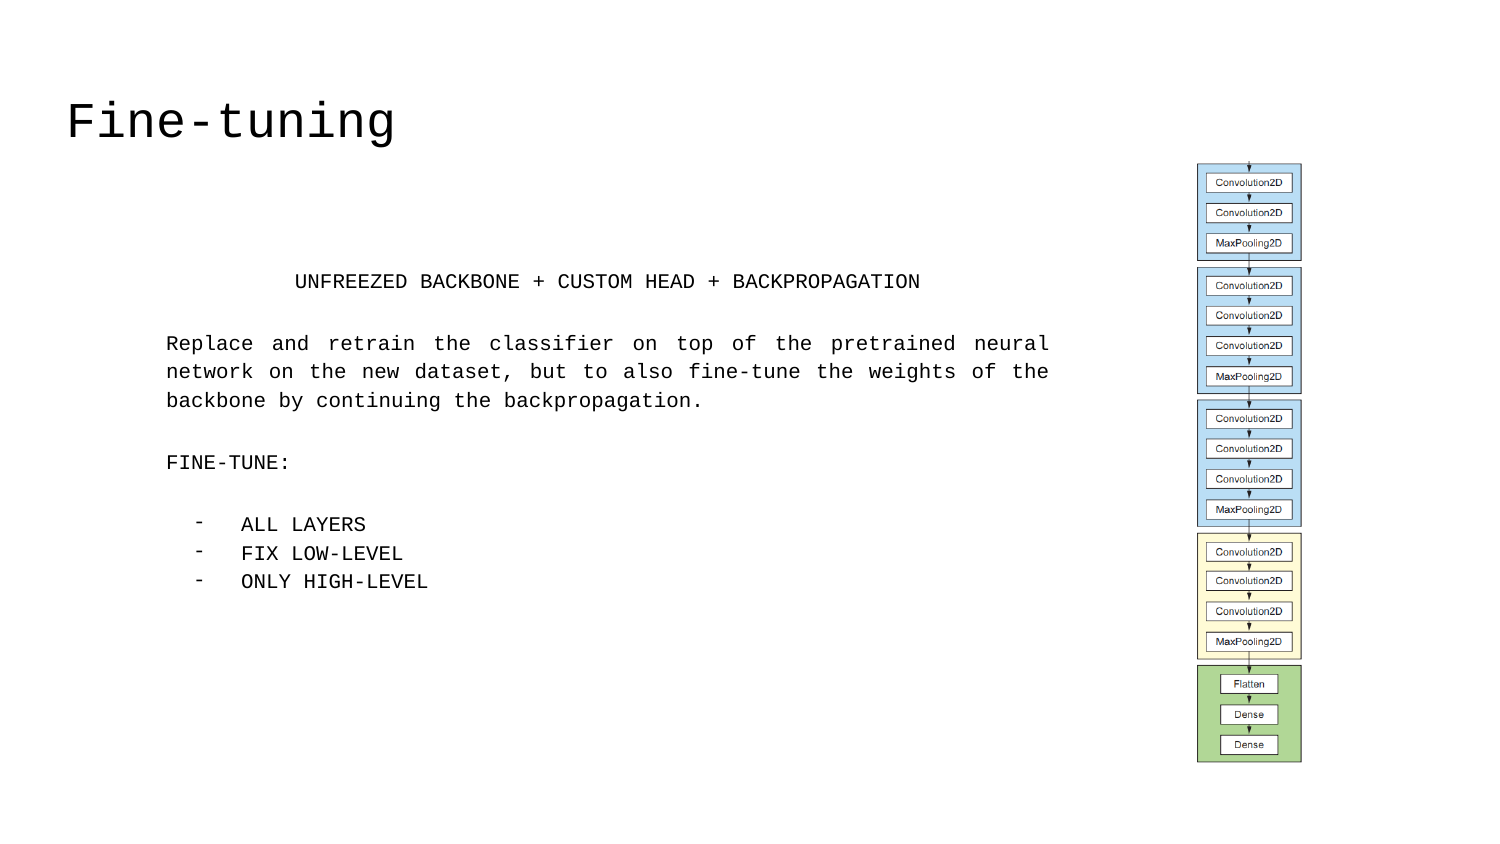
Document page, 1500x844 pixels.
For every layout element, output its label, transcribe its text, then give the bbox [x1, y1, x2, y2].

title Fine-tuning [51, 72, 1449, 167]
picture [1193, 160, 1305, 764]
list UNFREEZED BACKBONE + CUSTOM HEAD + BACKPROPAGATION Replace and retrain the classifier on top of the pretrained neural network on the new dataset, but to also fine-tune the weights of the backbone by continuing the backpropagation. FINE-TUNE: ALL LAYERS FIX LOW-LEVEL ONLY HIGH-LEVEL [151, 248, 1065, 771]
